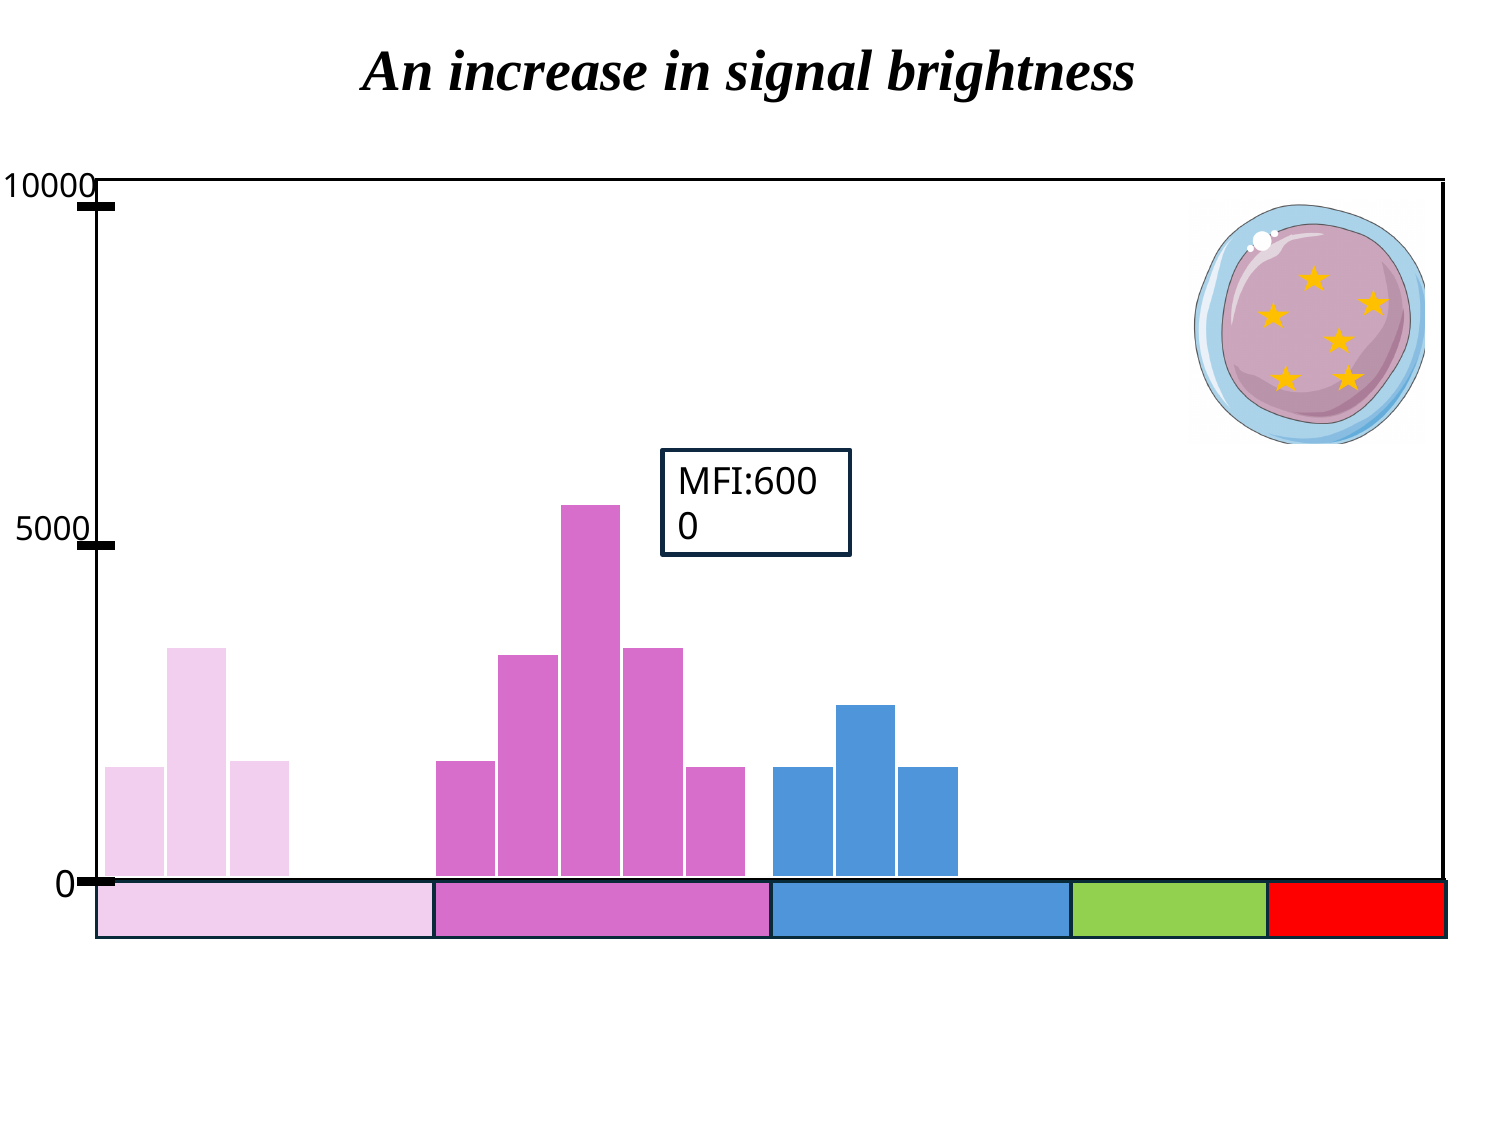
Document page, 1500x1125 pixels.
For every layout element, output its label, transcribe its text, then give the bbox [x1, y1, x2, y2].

text_box An increase in signal brightness [149, 24, 1350, 110]
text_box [1186, 199, 1426, 445]
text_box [0, 156, 1447, 938]
